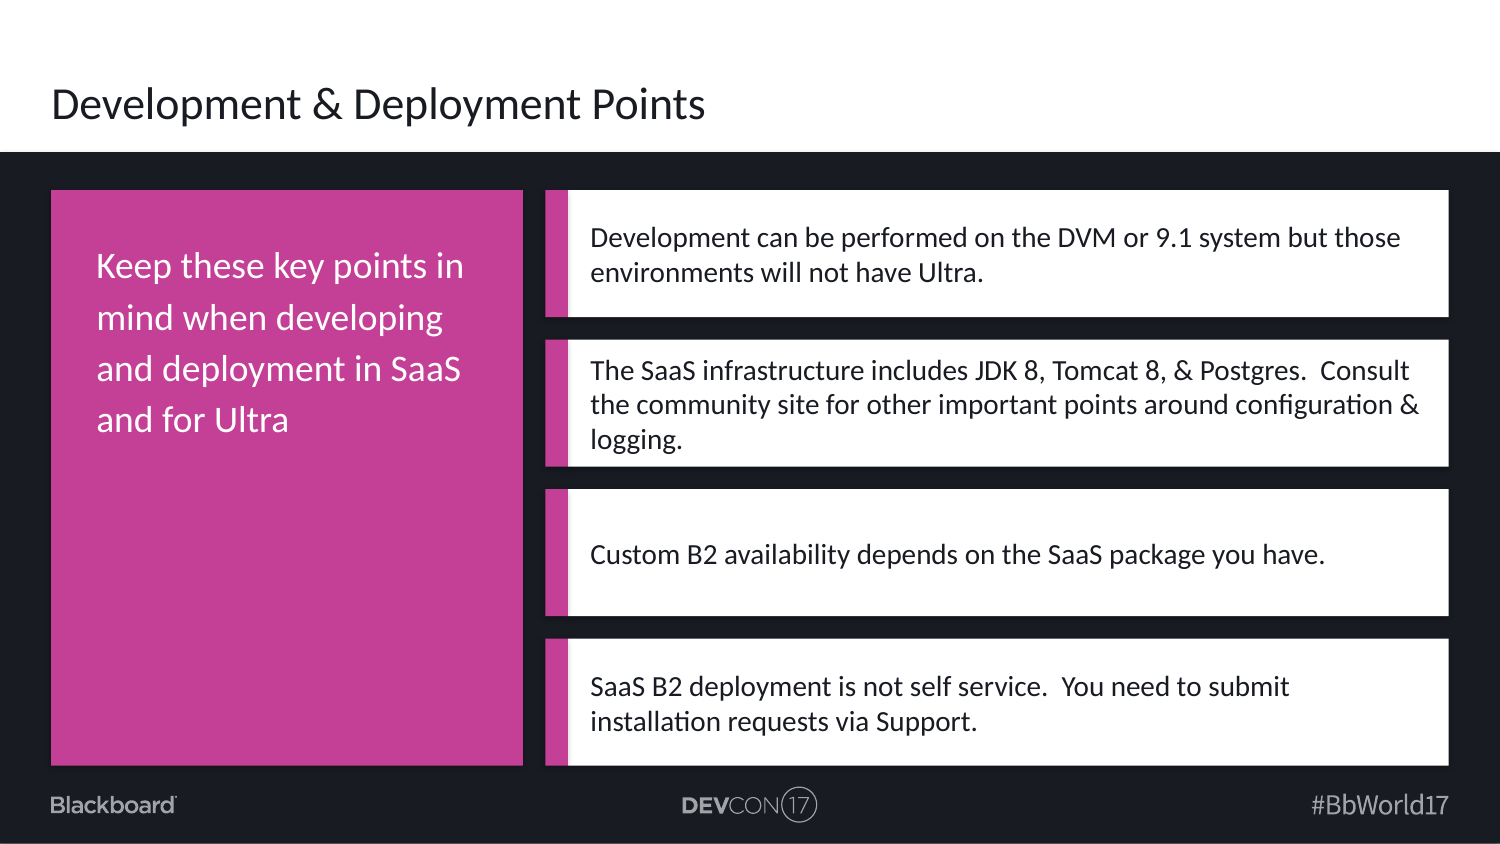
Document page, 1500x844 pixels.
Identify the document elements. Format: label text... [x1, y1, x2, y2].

text_box [545, 339, 569, 467]
title Development & Deployment Points [51, 35, 1449, 130]
text_box The SaaS infrastructure includes JDK 8, Tomcat 8, & Postgres. Consult the community site for other important points around configuration & logging. [569, 339, 1449, 467]
text_box Custom B2 availability depends on the SaaS package you have. [569, 488, 1449, 617]
text_box Development can be performed on the DVM or 9.1 system but those environments will not have Ultra. [569, 189, 1449, 318]
text_box [545, 638, 569, 766]
text_box SaaS B2 deployment is not self service. You need to submit installation requests via Support. [569, 638, 1449, 766]
text_box [545, 488, 569, 617]
text_box [545, 189, 569, 318]
text_box Keep these key points in mind when developing and deployment in SaaS and for Ultra [50, 189, 524, 766]
